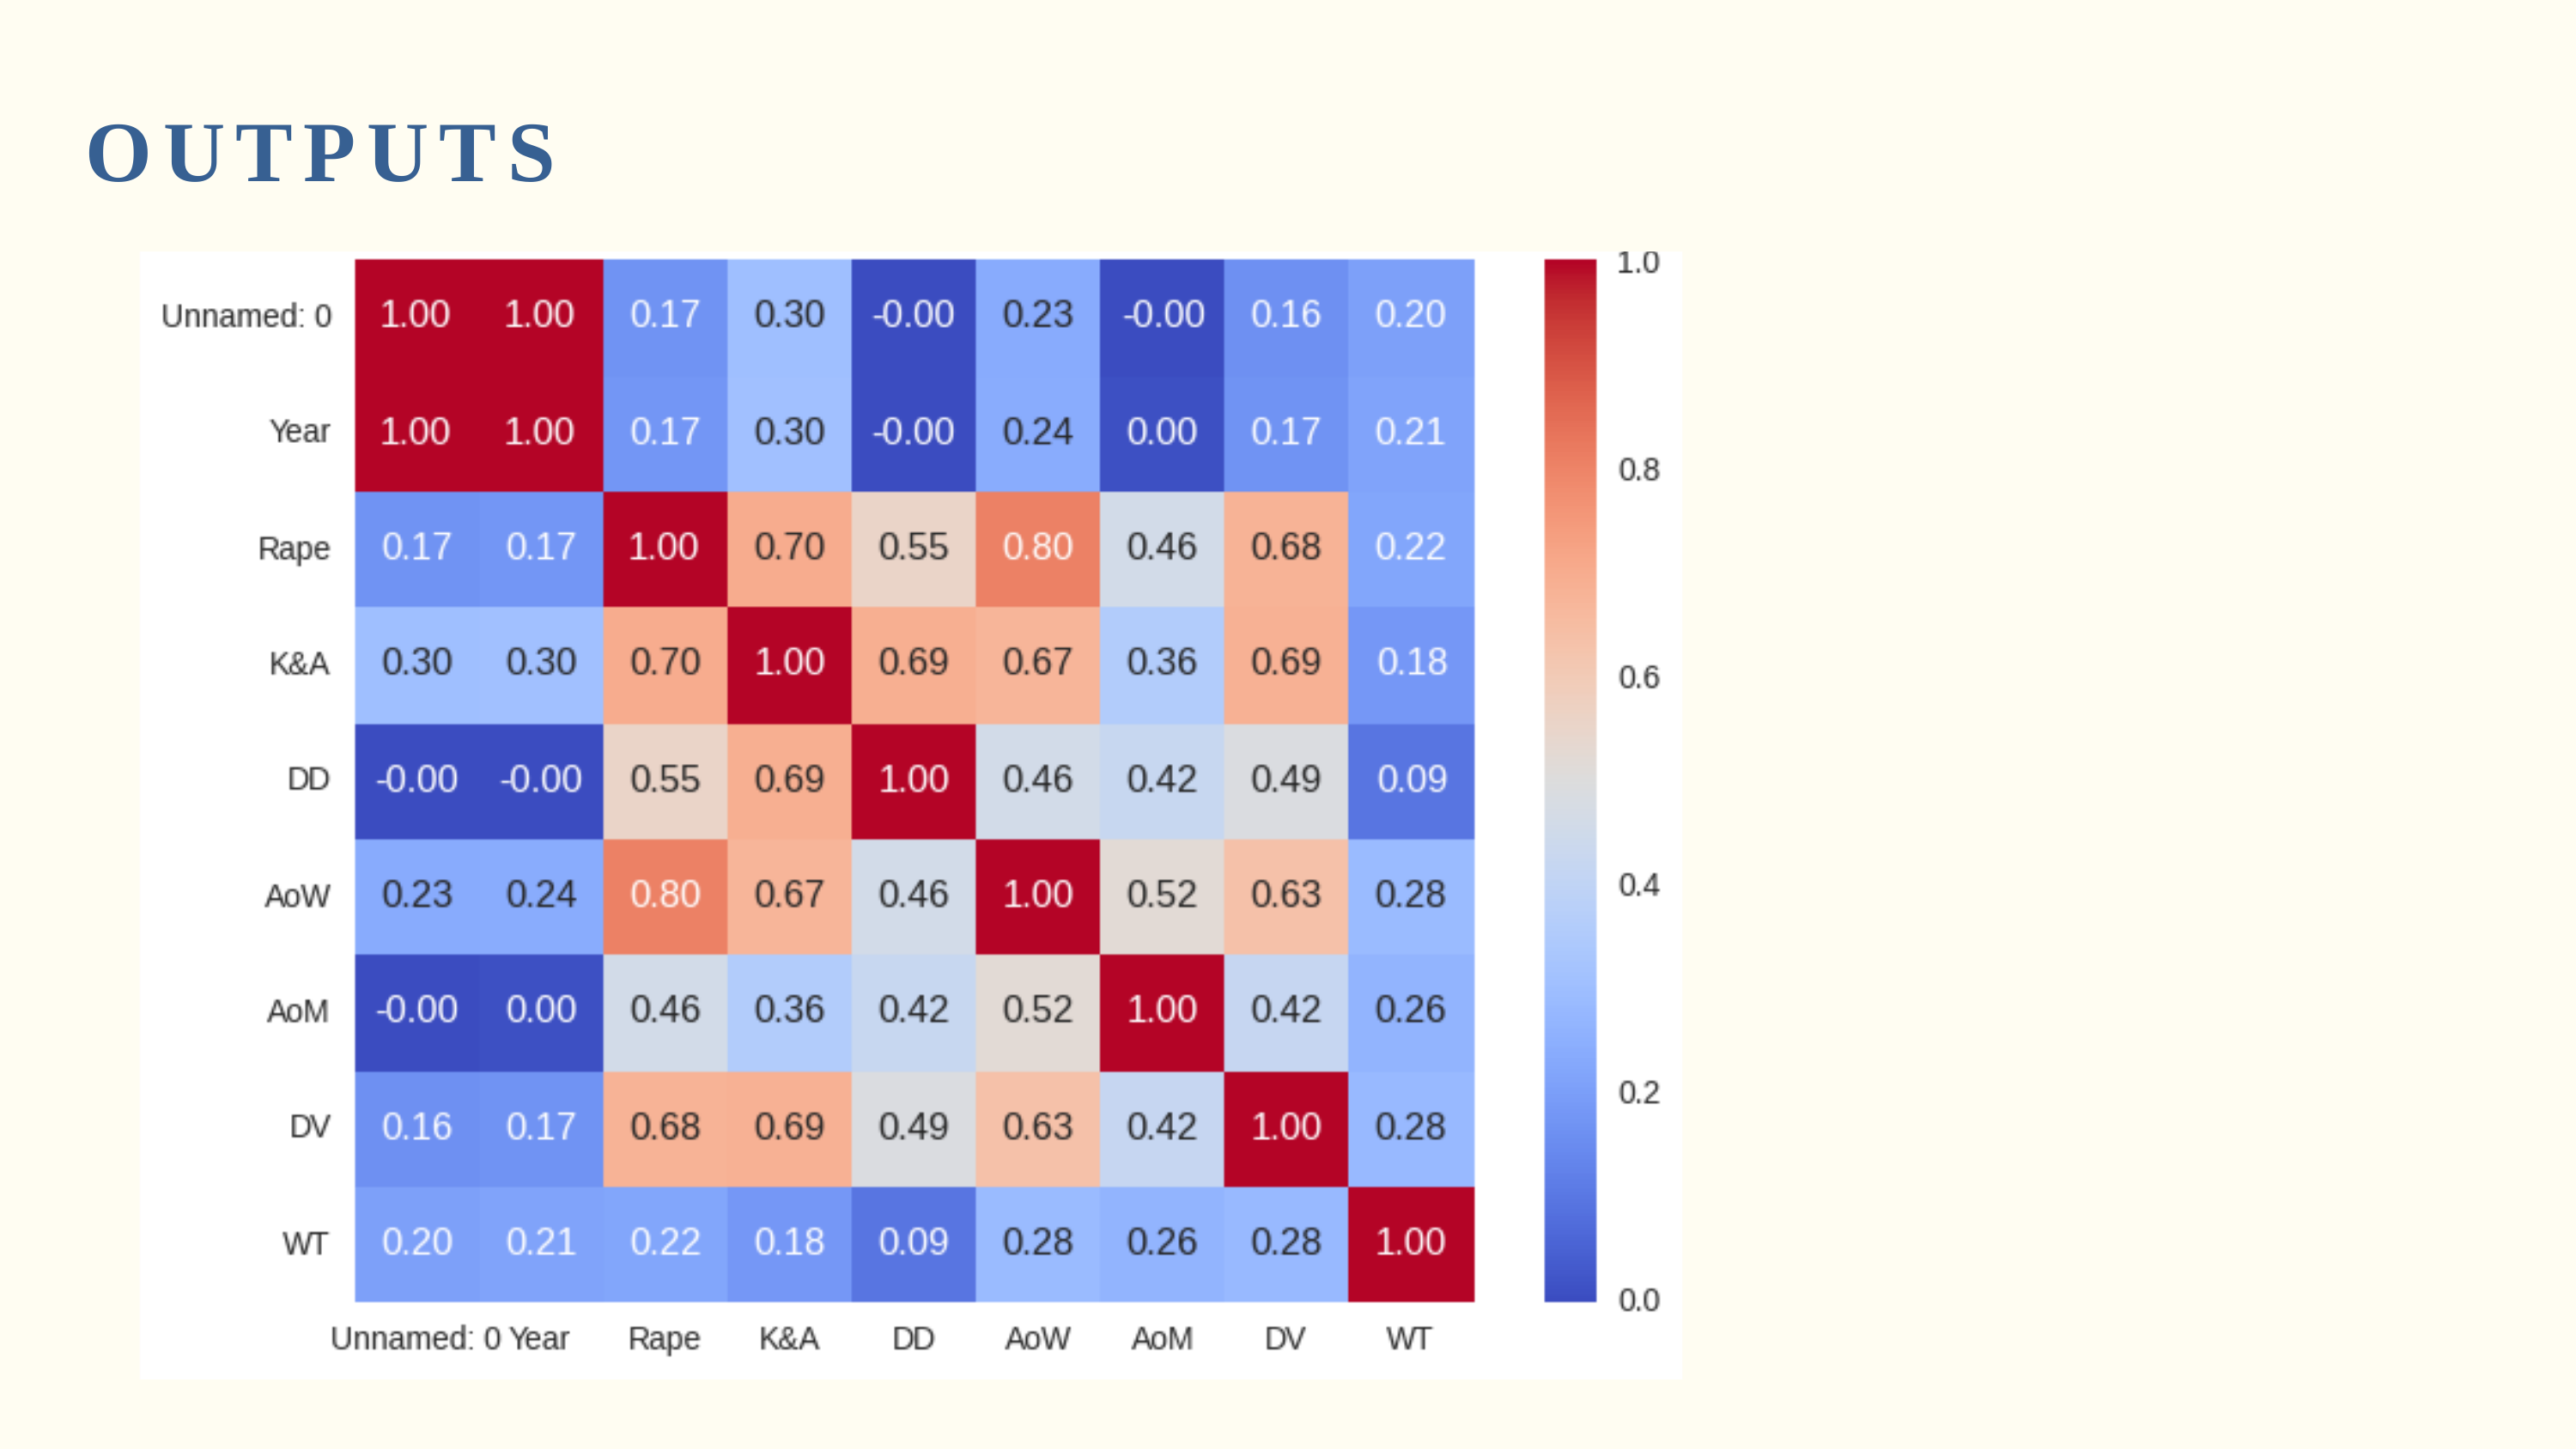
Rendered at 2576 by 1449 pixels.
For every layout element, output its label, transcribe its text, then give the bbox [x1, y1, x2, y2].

text_box OUTPUTS [85, 70, 2265, 199]
picture [139, 252, 1683, 1379]
